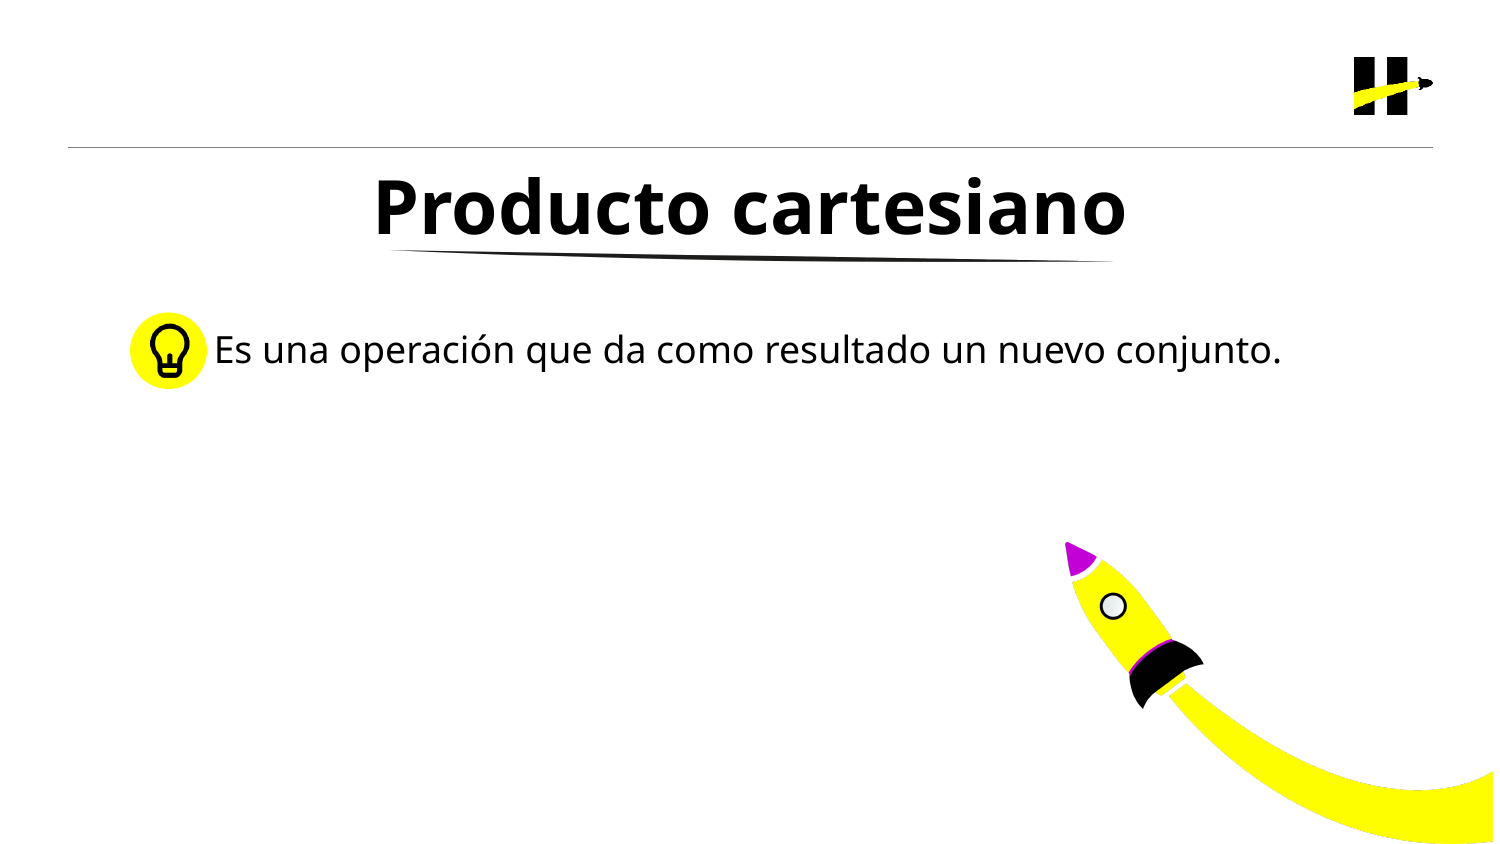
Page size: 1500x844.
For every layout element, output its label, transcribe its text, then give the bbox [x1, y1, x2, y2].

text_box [140, 304, 1383, 448]
picture [0, 0, 1500, 123]
picture [0, 286, 1500, 844]
text_box Producto cartesiano [0, 123, 1500, 286]
picture [386, 250, 1114, 262]
text_box [130, 333, 135, 368]
